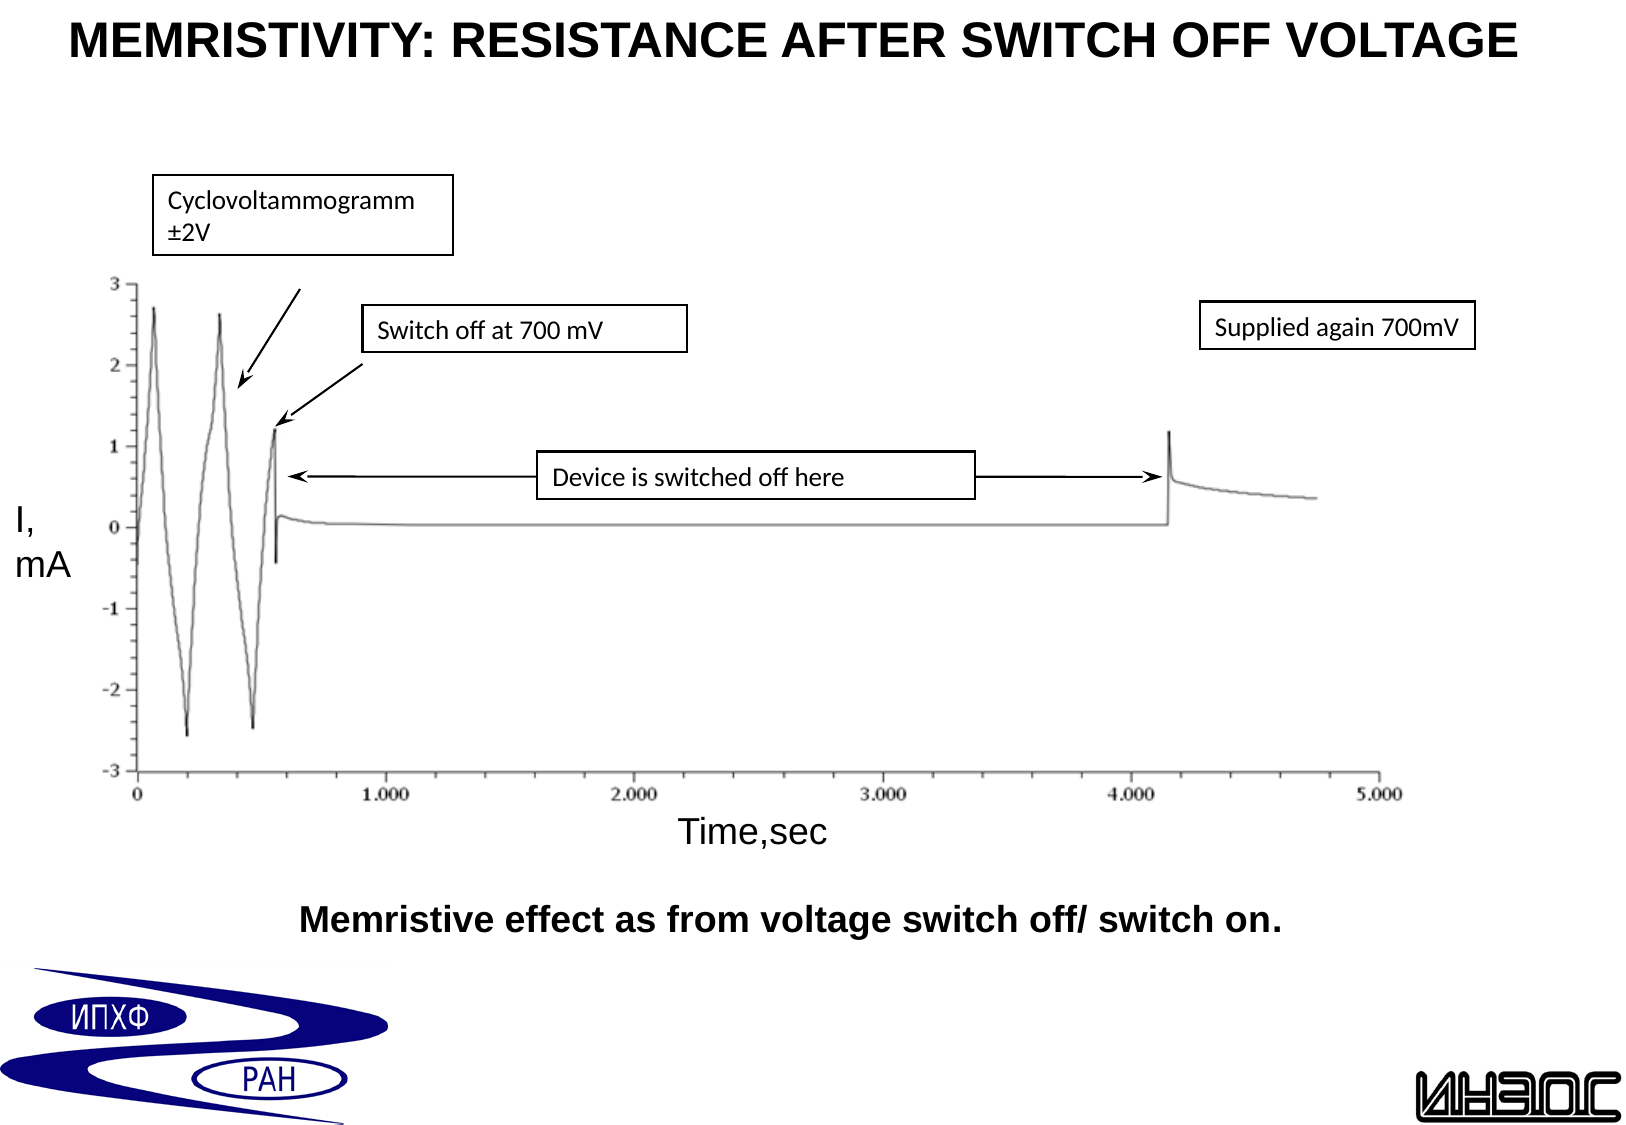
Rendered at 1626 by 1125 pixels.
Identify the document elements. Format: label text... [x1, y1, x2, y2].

text_box I, mA [0, 487, 69, 593]
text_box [74, 174, 1476, 829]
text_box Memristive effect as from voltage switch off/ switch on. [200, 887, 1589, 982]
text_box Time,sec [662, 838, 850, 860]
text_box MEMRISTIVITY: RESISTANCE AFTER SWITCH OFF VOLTAGE [0, 0, 1625, 75]
picture [0, 962, 388, 1125]
picture [1412, 1068, 1625, 1125]
